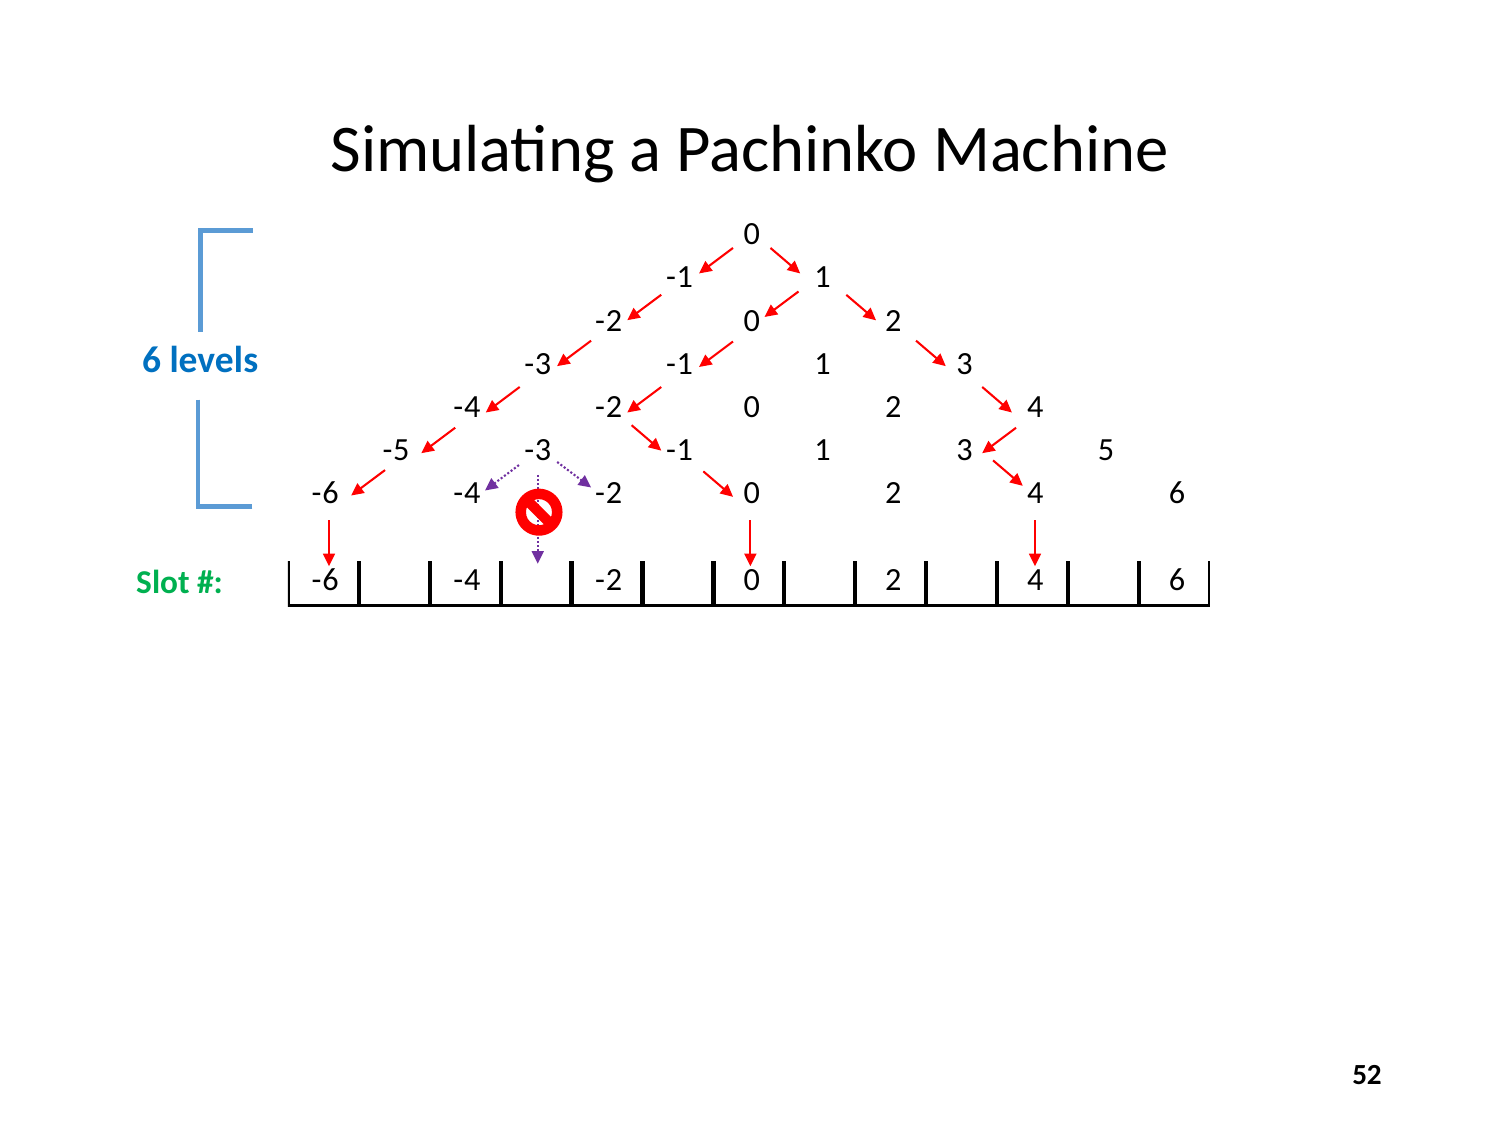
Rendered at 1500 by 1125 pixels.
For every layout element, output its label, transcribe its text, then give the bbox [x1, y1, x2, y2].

title Simulating a Pachinko Machine [103, 59, 1397, 241]
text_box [631, 425, 662, 451]
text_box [120, 228, 281, 510]
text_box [982, 427, 1017, 454]
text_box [421, 427, 456, 454]
slide_number 52 [1059, 1042, 1397, 1103]
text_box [699, 247, 733, 274]
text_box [485, 464, 519, 491]
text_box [764, 291, 799, 317]
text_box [846, 294, 876, 321]
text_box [557, 340, 592, 367]
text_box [627, 386, 662, 413]
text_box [627, 294, 662, 321]
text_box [699, 341, 733, 367]
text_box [916, 340, 946, 367]
text_box Slot #: [97, 553, 262, 608]
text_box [364, 563, 1131, 600]
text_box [770, 247, 801, 274]
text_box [485, 386, 520, 413]
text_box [351, 469, 386, 496]
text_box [993, 460, 1023, 486]
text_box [982, 386, 1012, 413]
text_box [703, 471, 733, 497]
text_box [557, 461, 592, 488]
picture [287, 216, 1212, 609]
